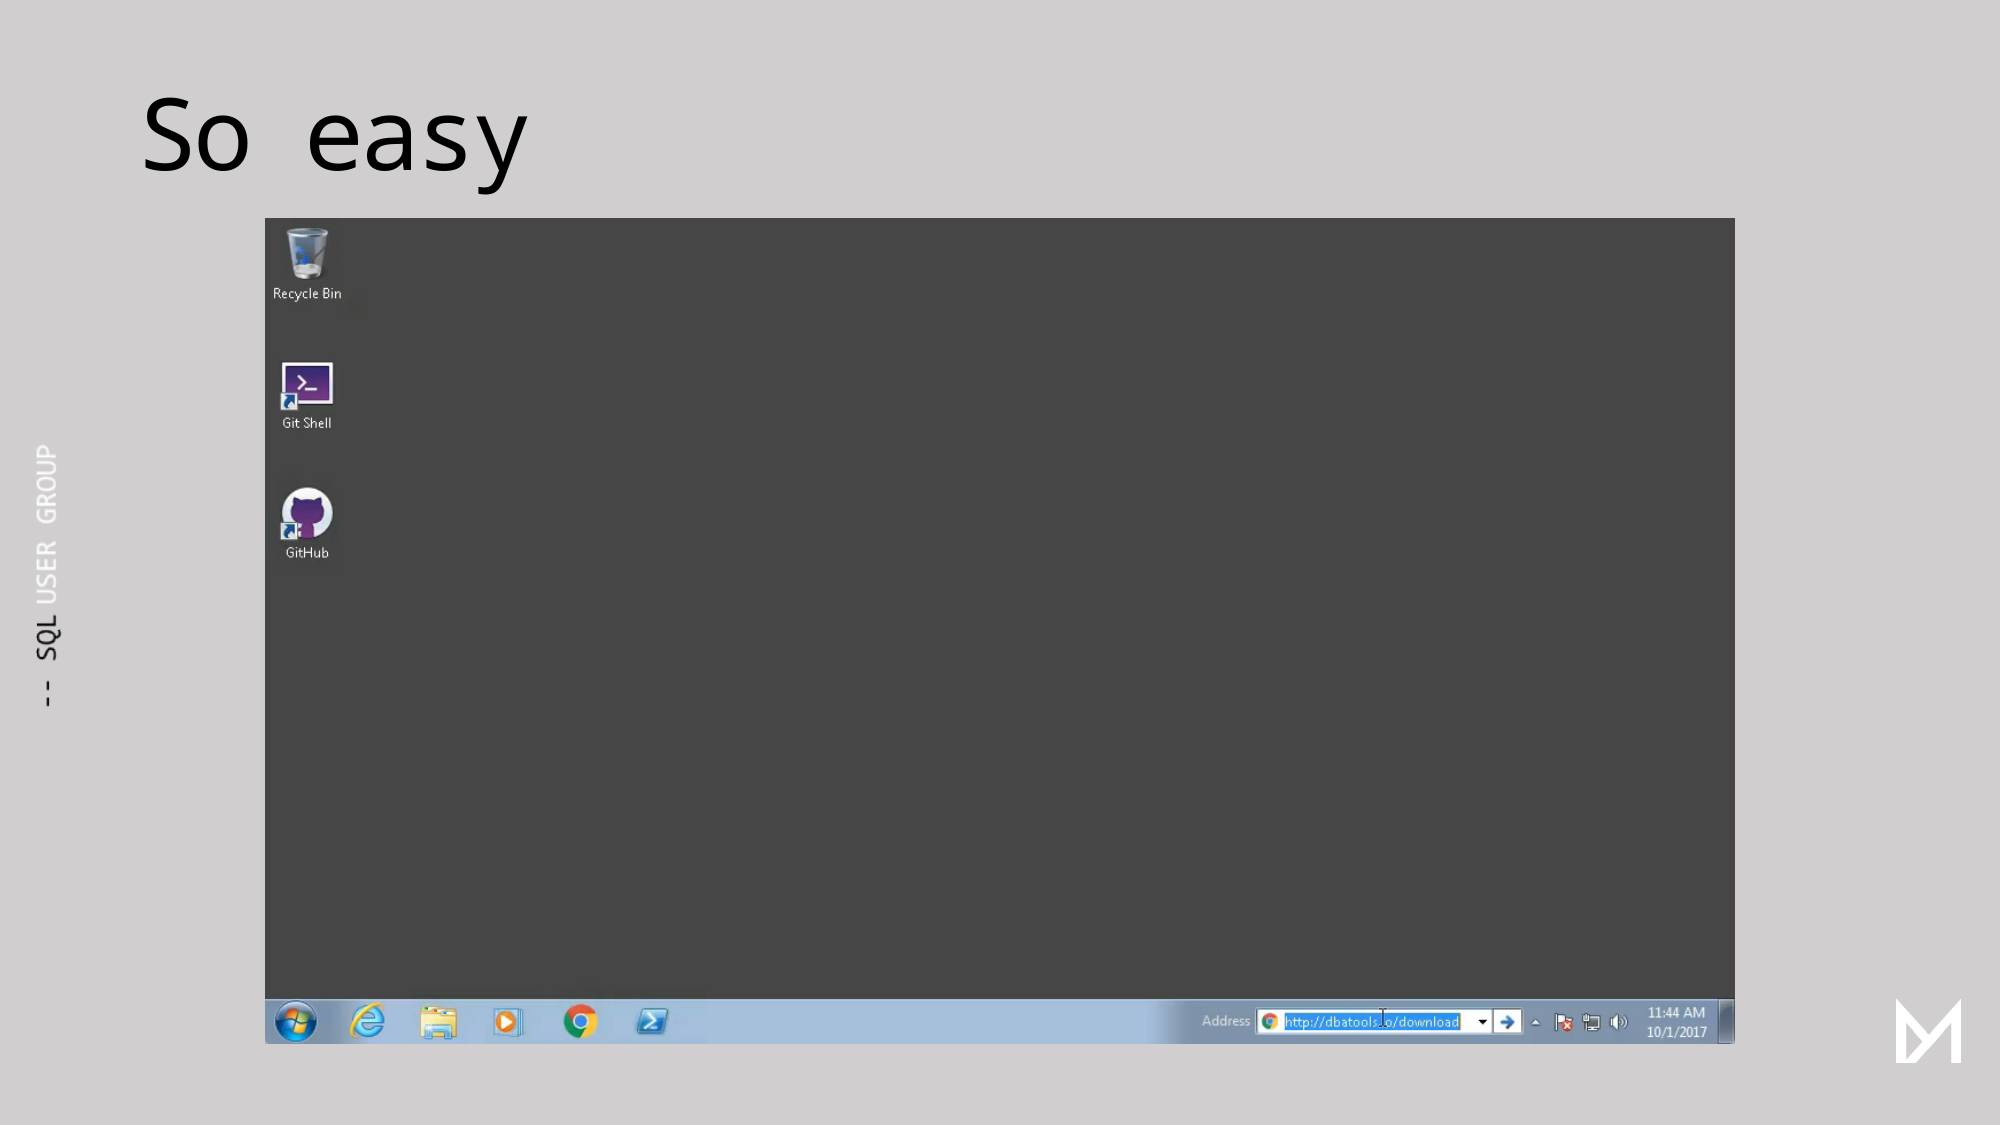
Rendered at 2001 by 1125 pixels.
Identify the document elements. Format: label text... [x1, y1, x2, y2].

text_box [264, 217, 1735, 1045]
title So easy [137, 83, 1863, 302]
picture [18, 423, 83, 732]
picture [1896, 999, 1961, 1063]
